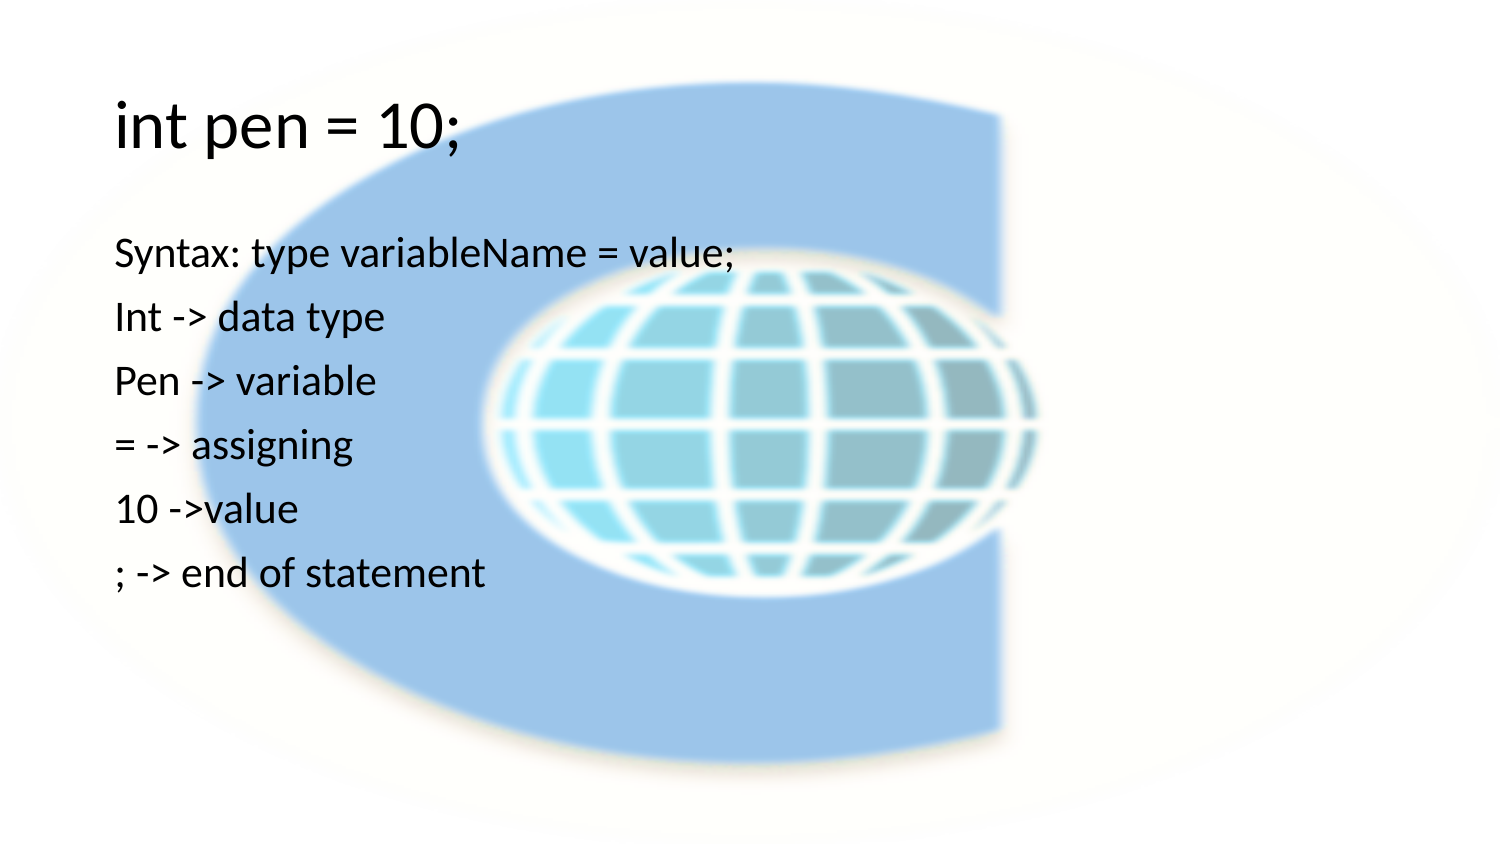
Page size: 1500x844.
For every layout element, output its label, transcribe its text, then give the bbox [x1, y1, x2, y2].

title int pen = 10; [103, 44, 1397, 208]
list Syntax: type variableName = value; Int -> data type Pen -> variable = -> assigning 10 ->value ; -> end of statement [103, 224, 1397, 760]
